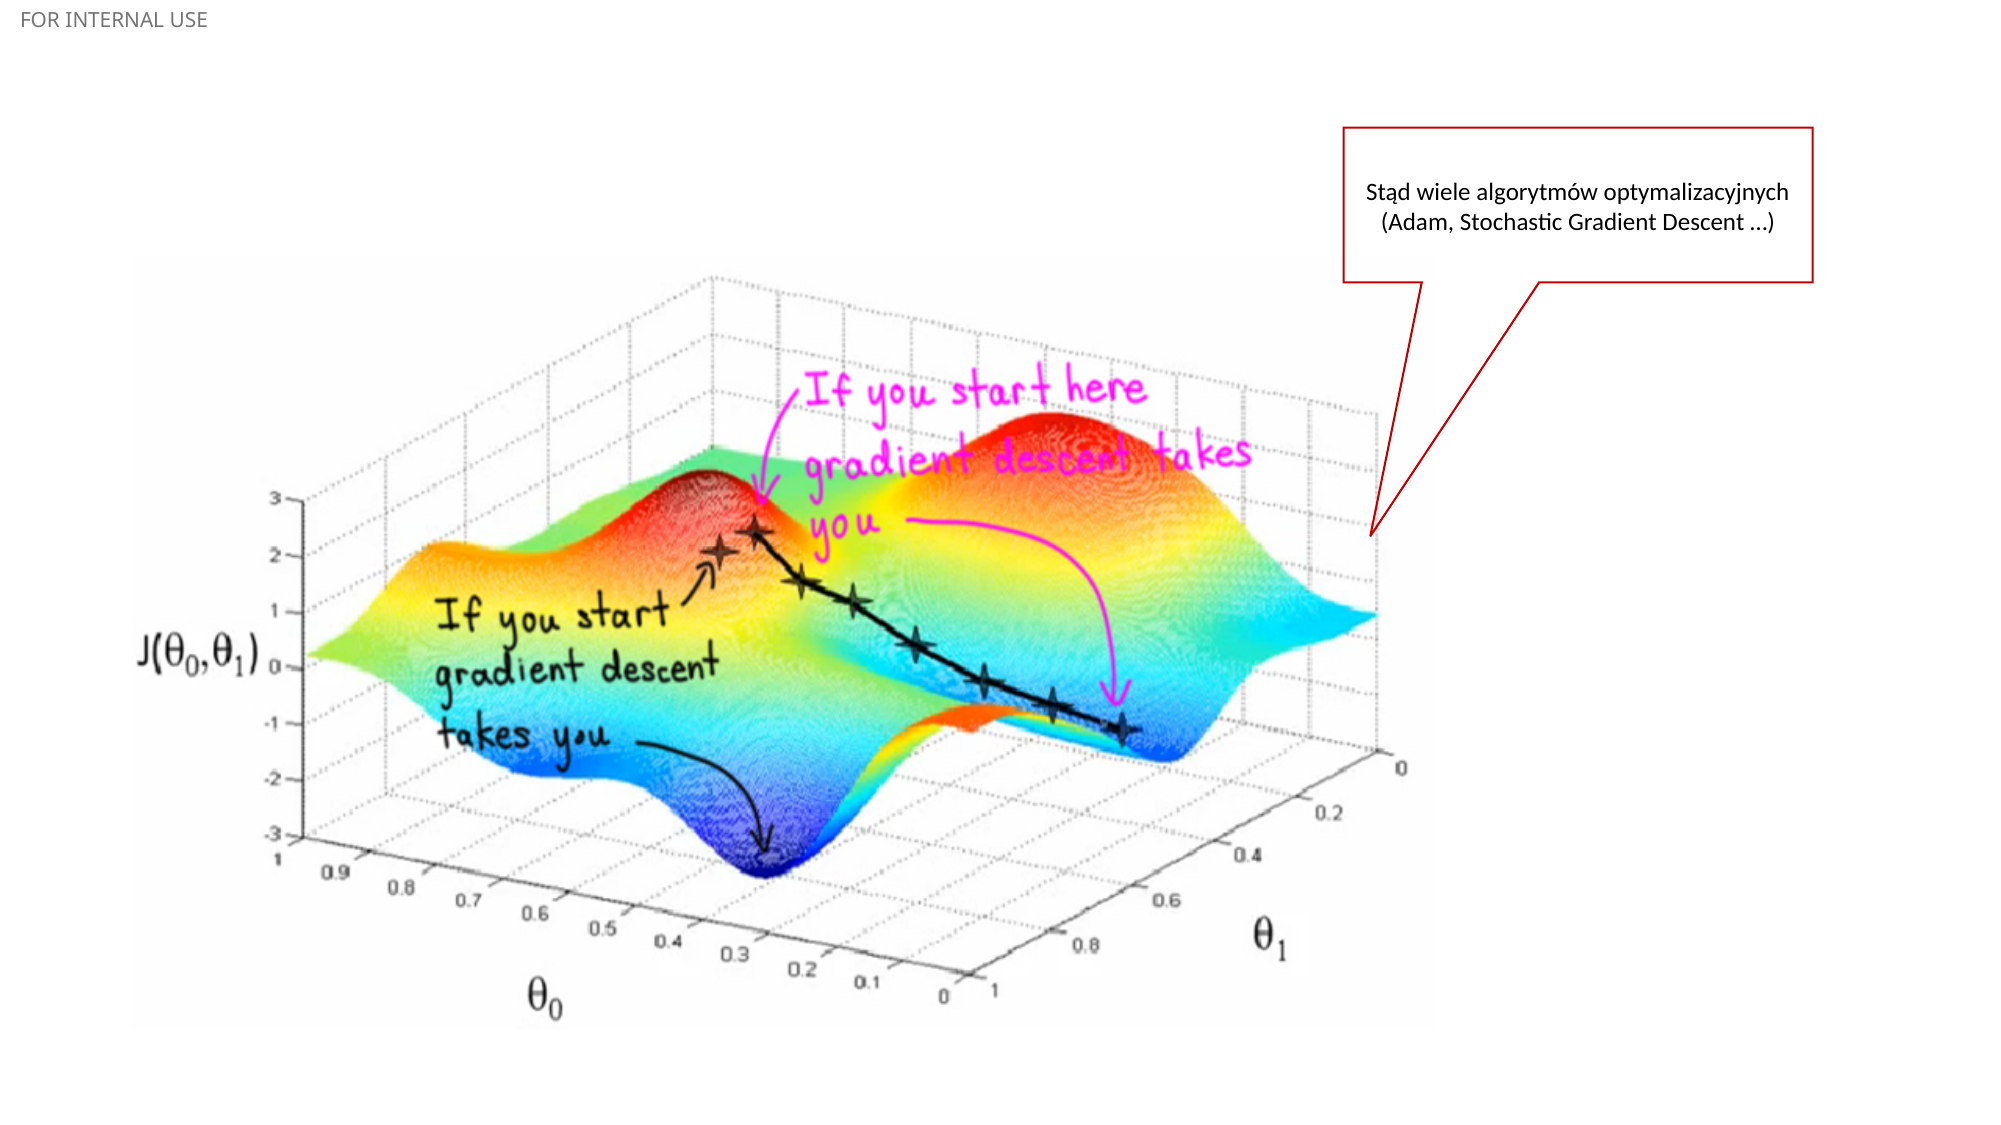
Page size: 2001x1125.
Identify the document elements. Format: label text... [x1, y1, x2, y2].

text_box Stąd wiele algorytmów optymalizacyjnych (Adam, Stochastic Gradient Descent …) [1342, 126, 1814, 441]
picture [131, 254, 1435, 1030]
